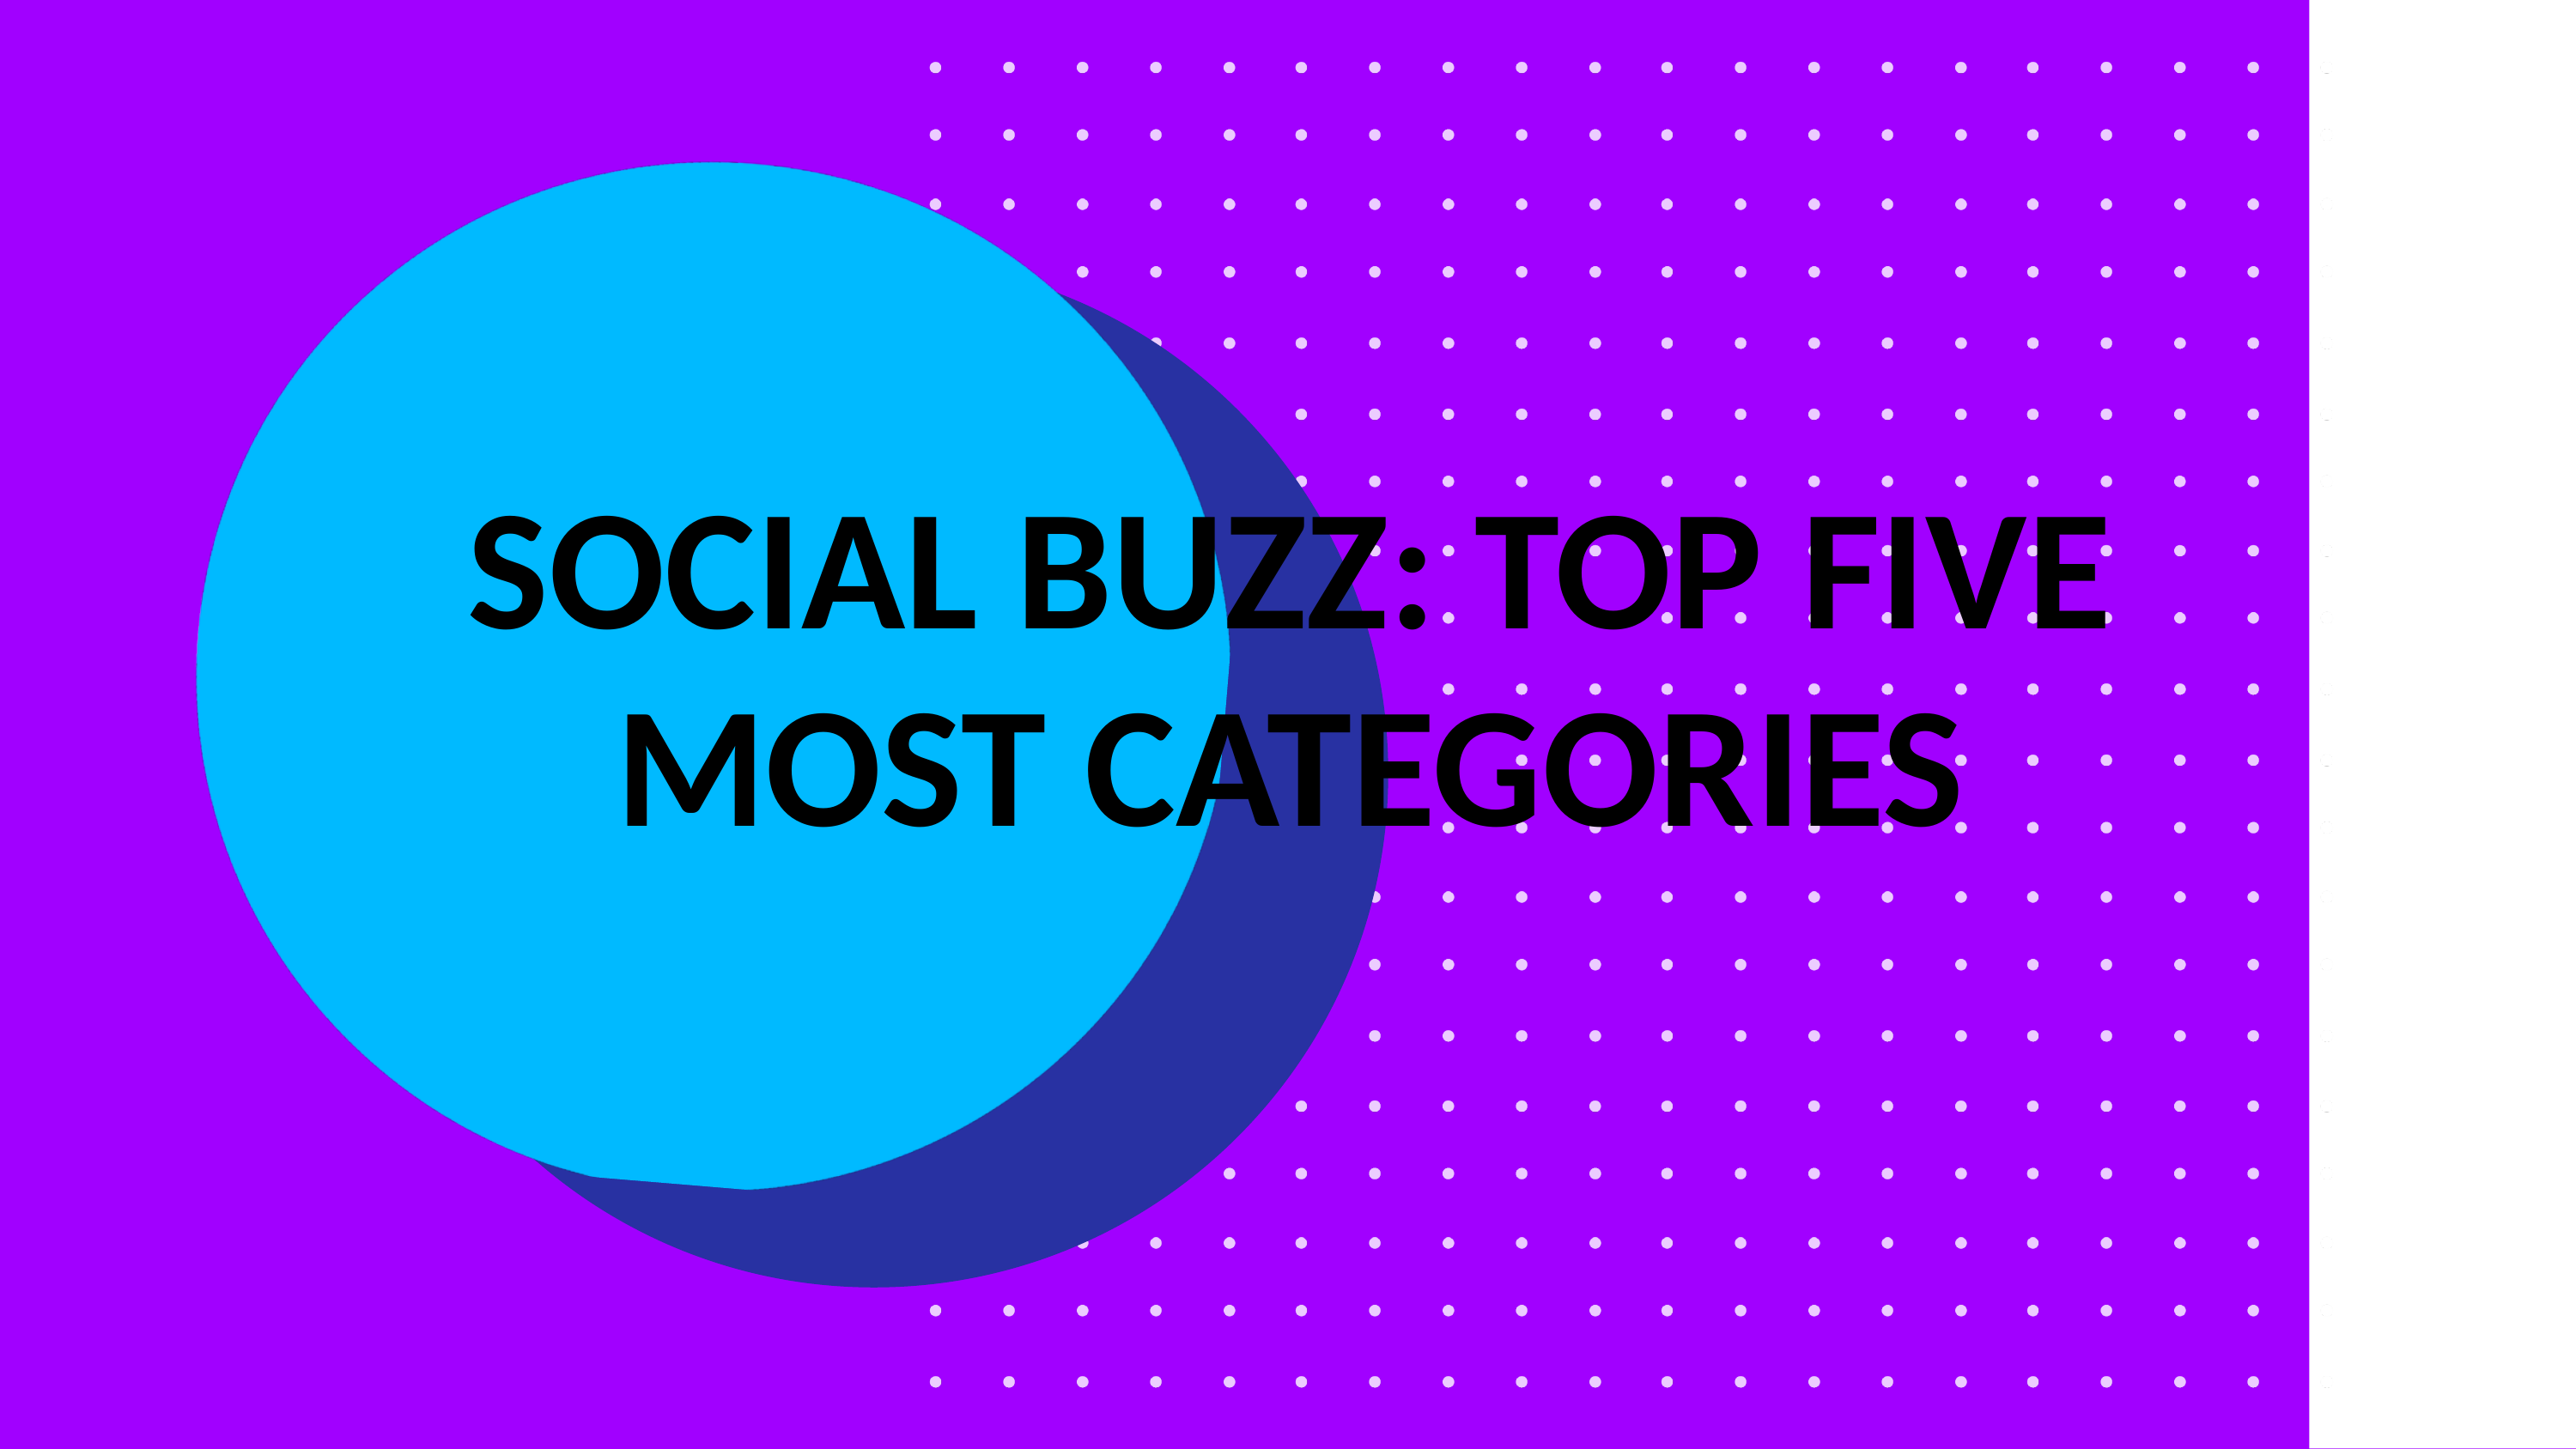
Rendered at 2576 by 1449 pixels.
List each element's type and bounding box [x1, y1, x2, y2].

text_box [2309, 0, 2576, 1449]
text_box [155, 115, 1388, 1288]
text_box [921, 57, 2337, 1392]
